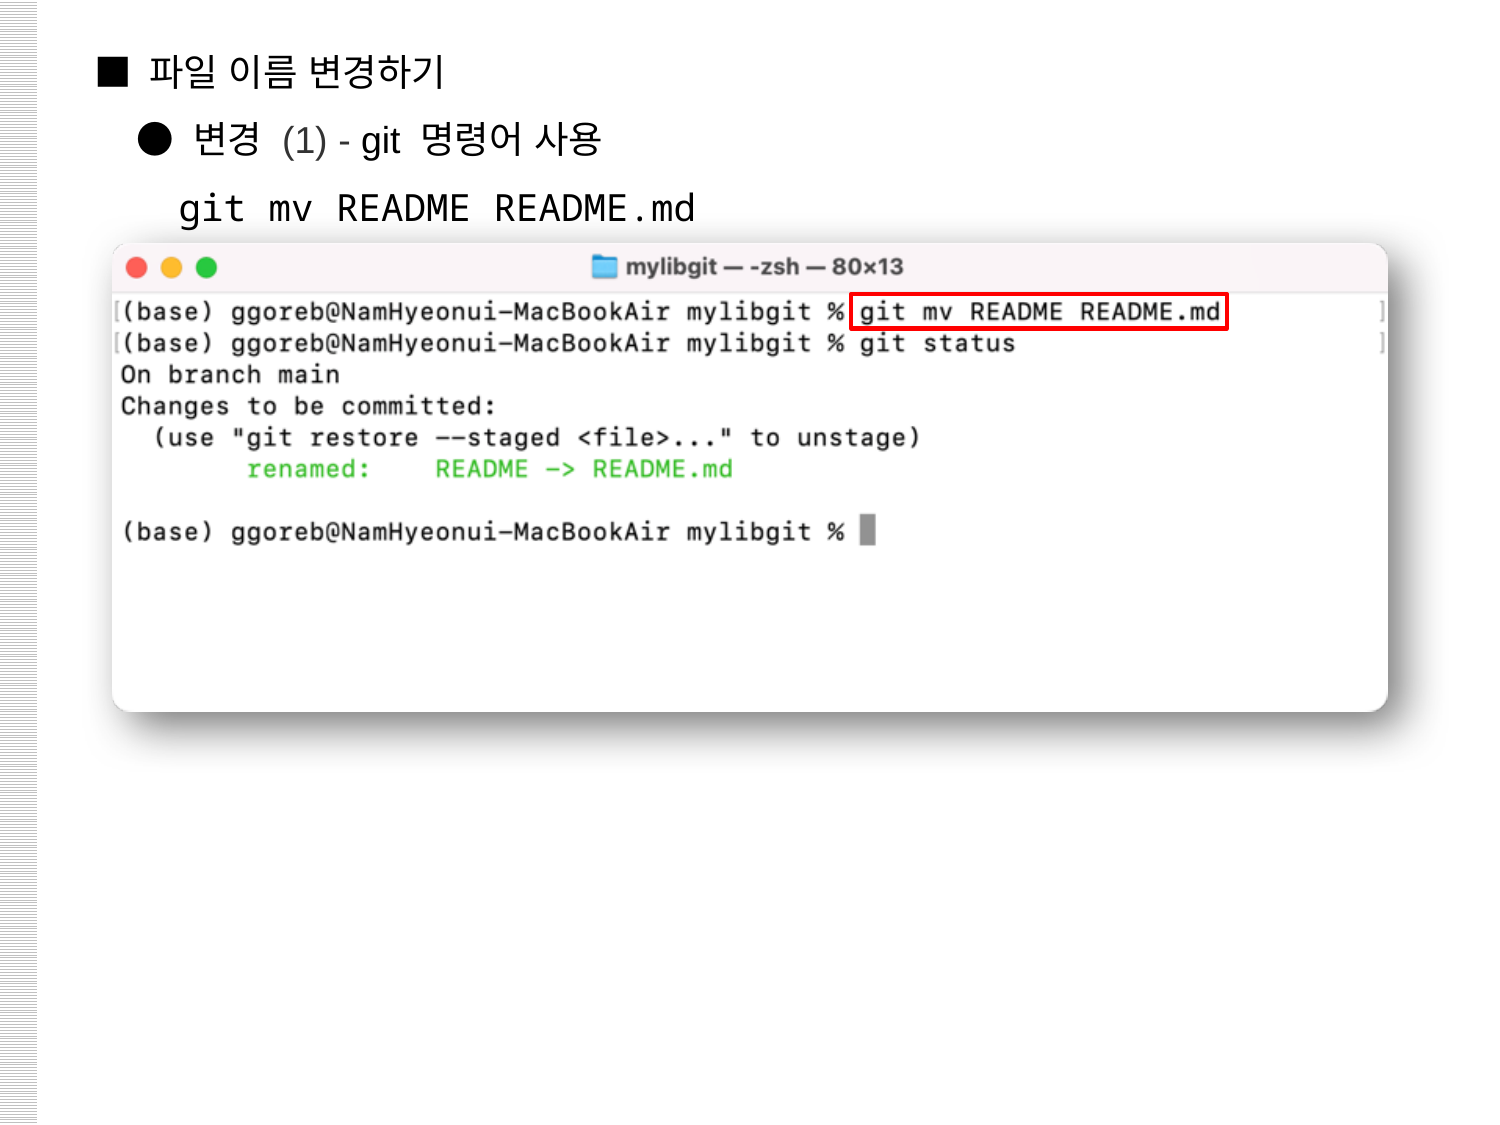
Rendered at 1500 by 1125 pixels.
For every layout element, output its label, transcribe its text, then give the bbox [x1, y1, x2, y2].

picture [112, 243, 1388, 712]
text_box ■ 파일 이름 변경하기 ● 변경 (1) - git 명령어 사용 git mv README README.md [79, 19, 712, 237]
